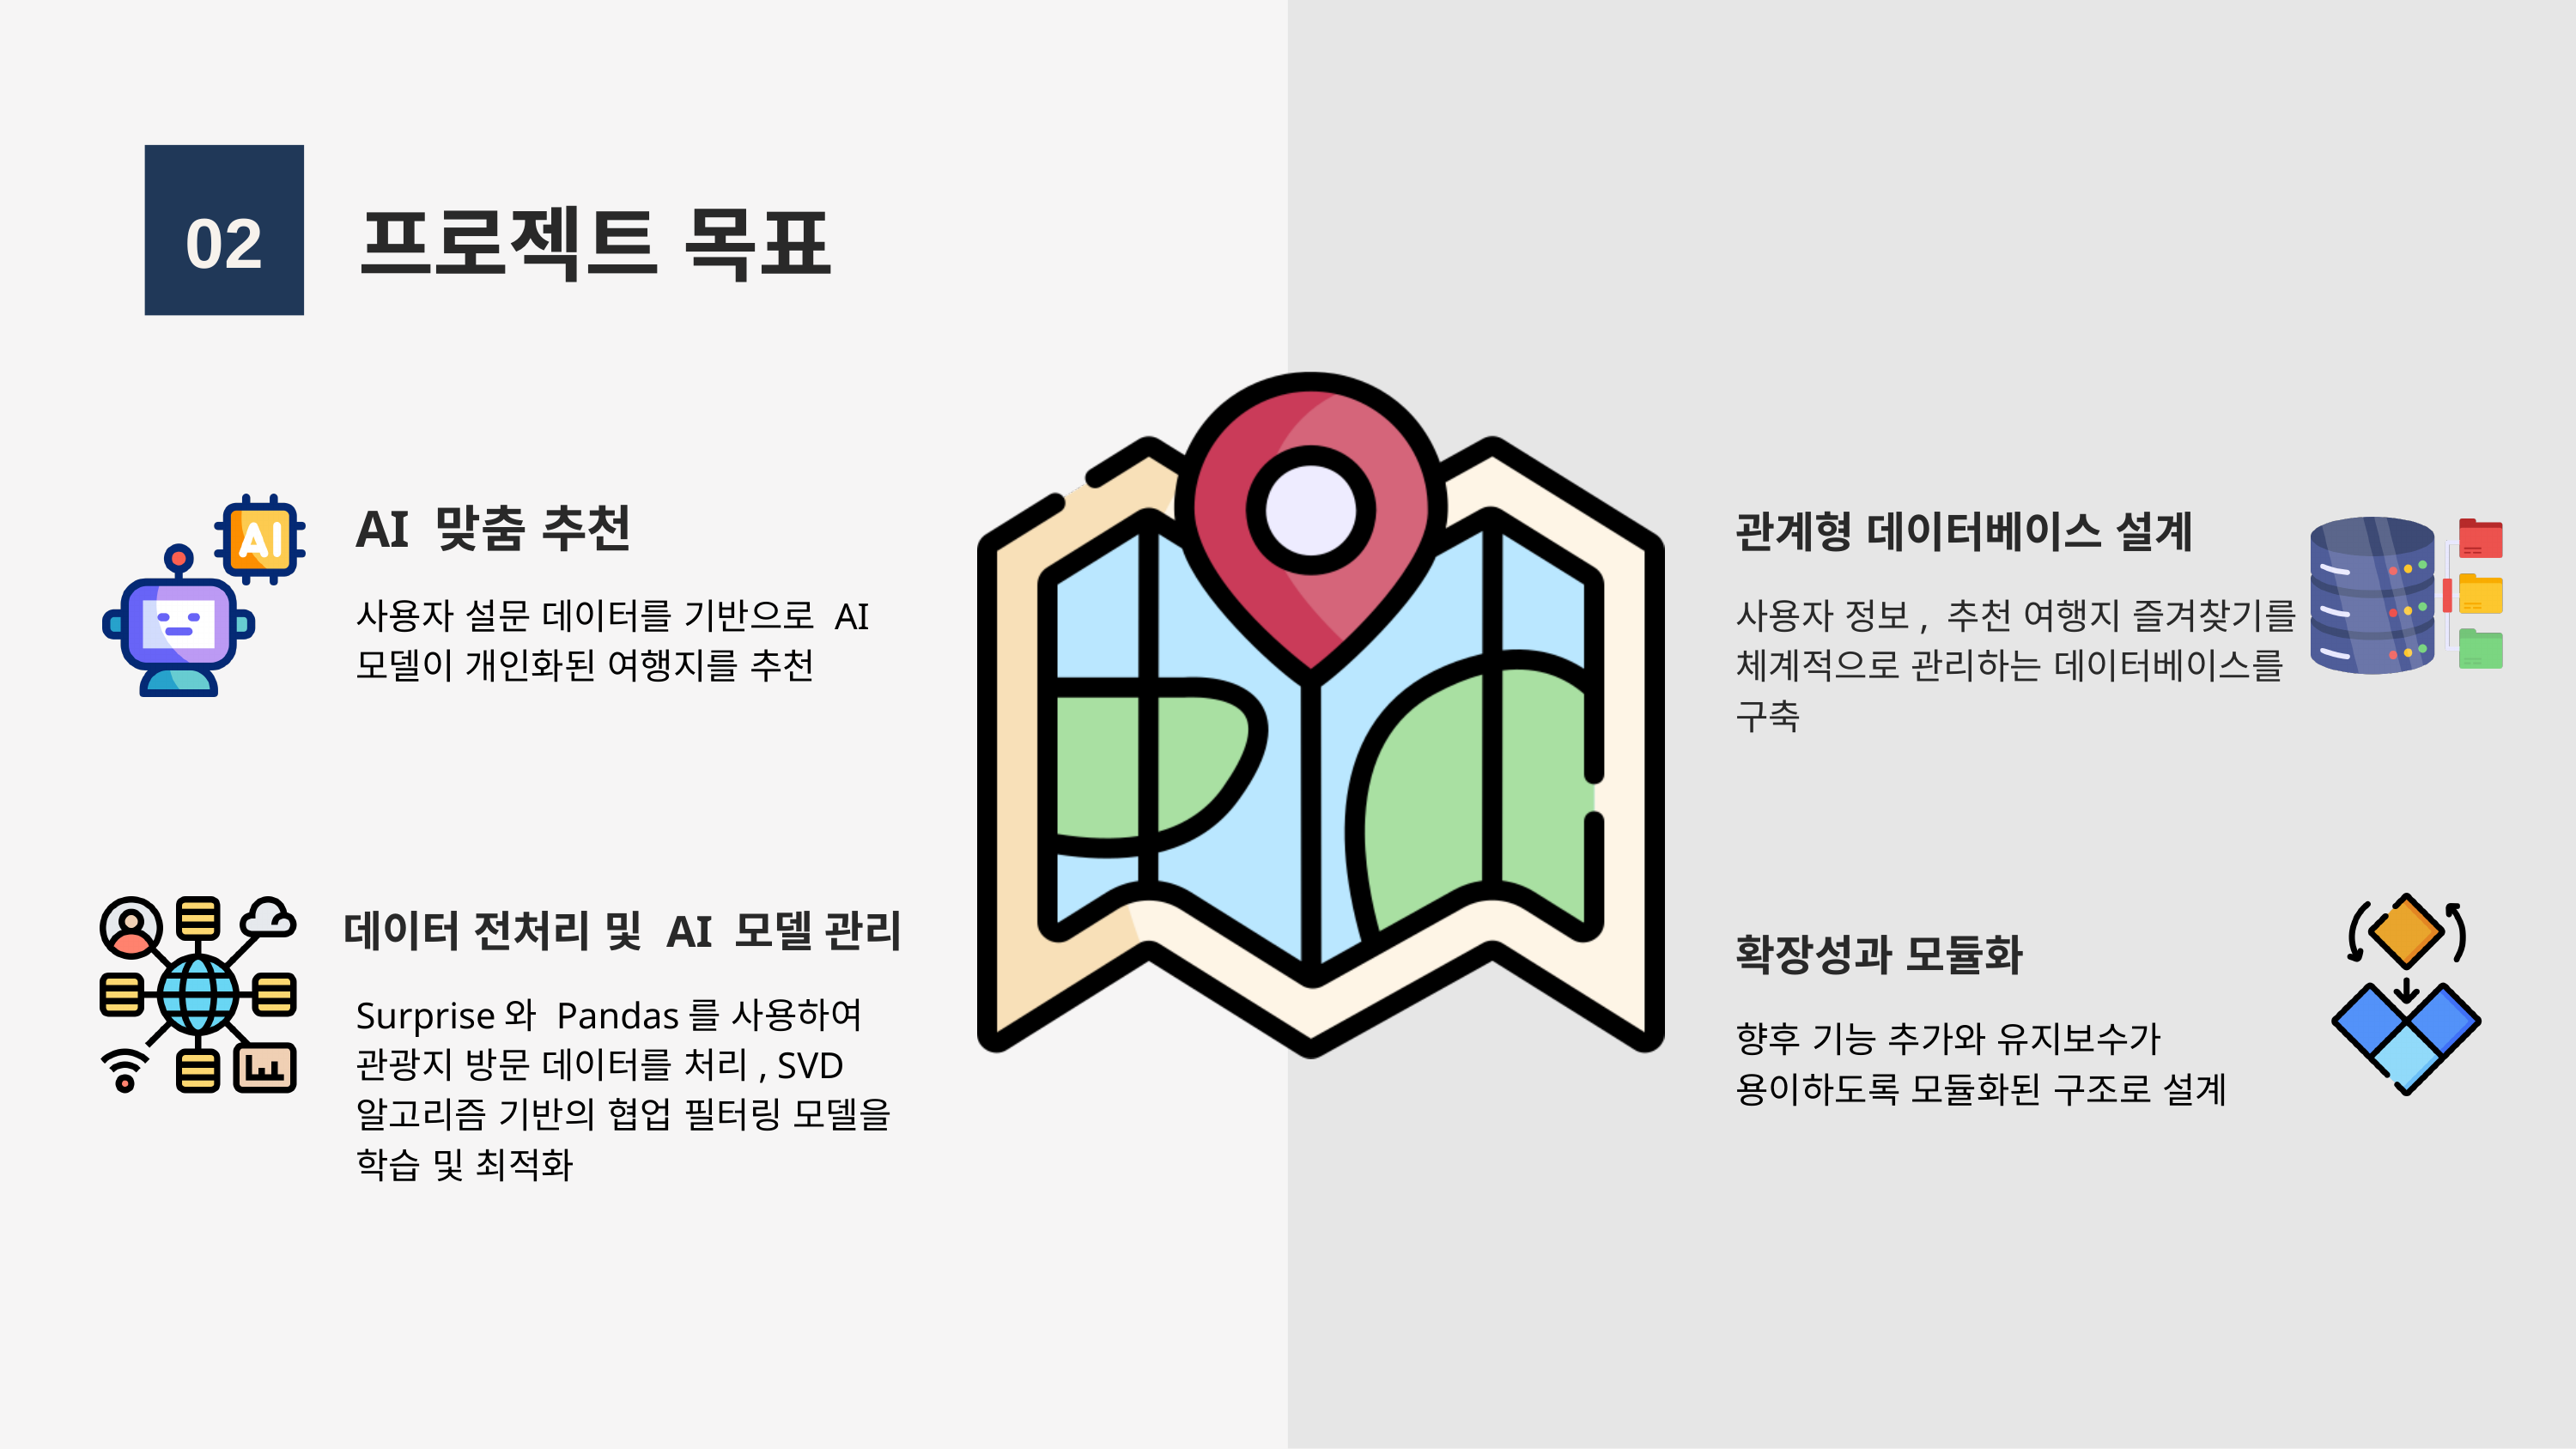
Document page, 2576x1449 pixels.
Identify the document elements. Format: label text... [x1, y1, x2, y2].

picture [101, 494, 306, 698]
text_box 프로젝트 목표 [358, 151, 1254, 291]
text_box 데이터 전처리 및 AI 모델 관리 [343, 893, 972, 956]
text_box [1287, 0, 2576, 1449]
picture [2305, 893, 2508, 1096]
picture [2305, 494, 2508, 698]
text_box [144, 144, 305, 316]
picture [96, 893, 300, 1096]
text_box 사용자 설문 데이터를 기반으로 AI 모델이 개인화된 여행지를 추천 [355, 586, 946, 688]
picture [977, 372, 1665, 1060]
text_box Surprise와 Pandas를 사용하여 관광지 방문 데이터를 처리, SVD알고리즘 기반의 협업 필터링 모델을 학습 및 최적화 [355, 985, 957, 1186]
text_box AI 맞춤 추천 [355, 494, 720, 557]
